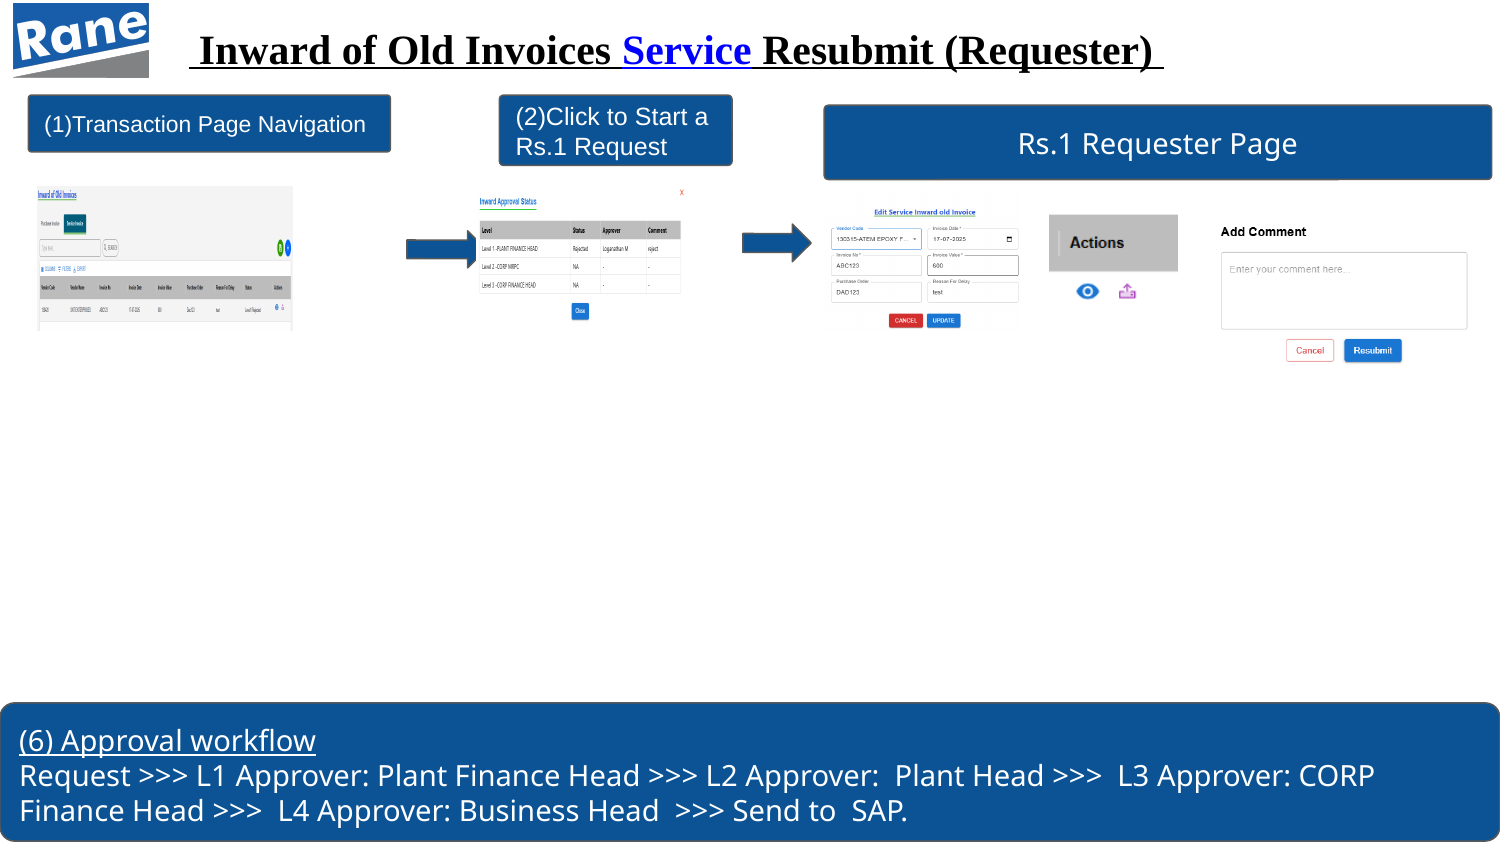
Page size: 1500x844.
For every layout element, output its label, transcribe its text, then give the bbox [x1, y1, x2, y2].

picture [36, 186, 293, 331]
picture [1049, 186, 1179, 326]
picture [824, 192, 1021, 331]
title Inward of Old Invoices Service Resubmit (Requester) (2)Click to Start a 201 Request (2)Clic(2)Click to Start a 201 Request k to Start a 201 Request [173, 7, 1365, 78]
text_box (2)Click to Start a Rs.1 Request [499, 95, 733, 166]
text_box [742, 224, 812, 262]
text_box (6) Approval workflow Request >>> L1 Approver: Plant Finance Head >>> L2 Approver: Plant Head >>> L3 Approver: CORP Finance Head >>> L4 Approver: Business Head >>> Send to SAP. [0, 702, 1500, 842]
picture [1214, 218, 1471, 367]
picture [13, 3, 149, 78]
picture [476, 186, 684, 326]
text_box Rs.1 Requester Page [824, 105, 1492, 180]
text_box [406, 230, 471, 268]
text_box (1)Transaction Page Navigation [28, 95, 391, 152]
